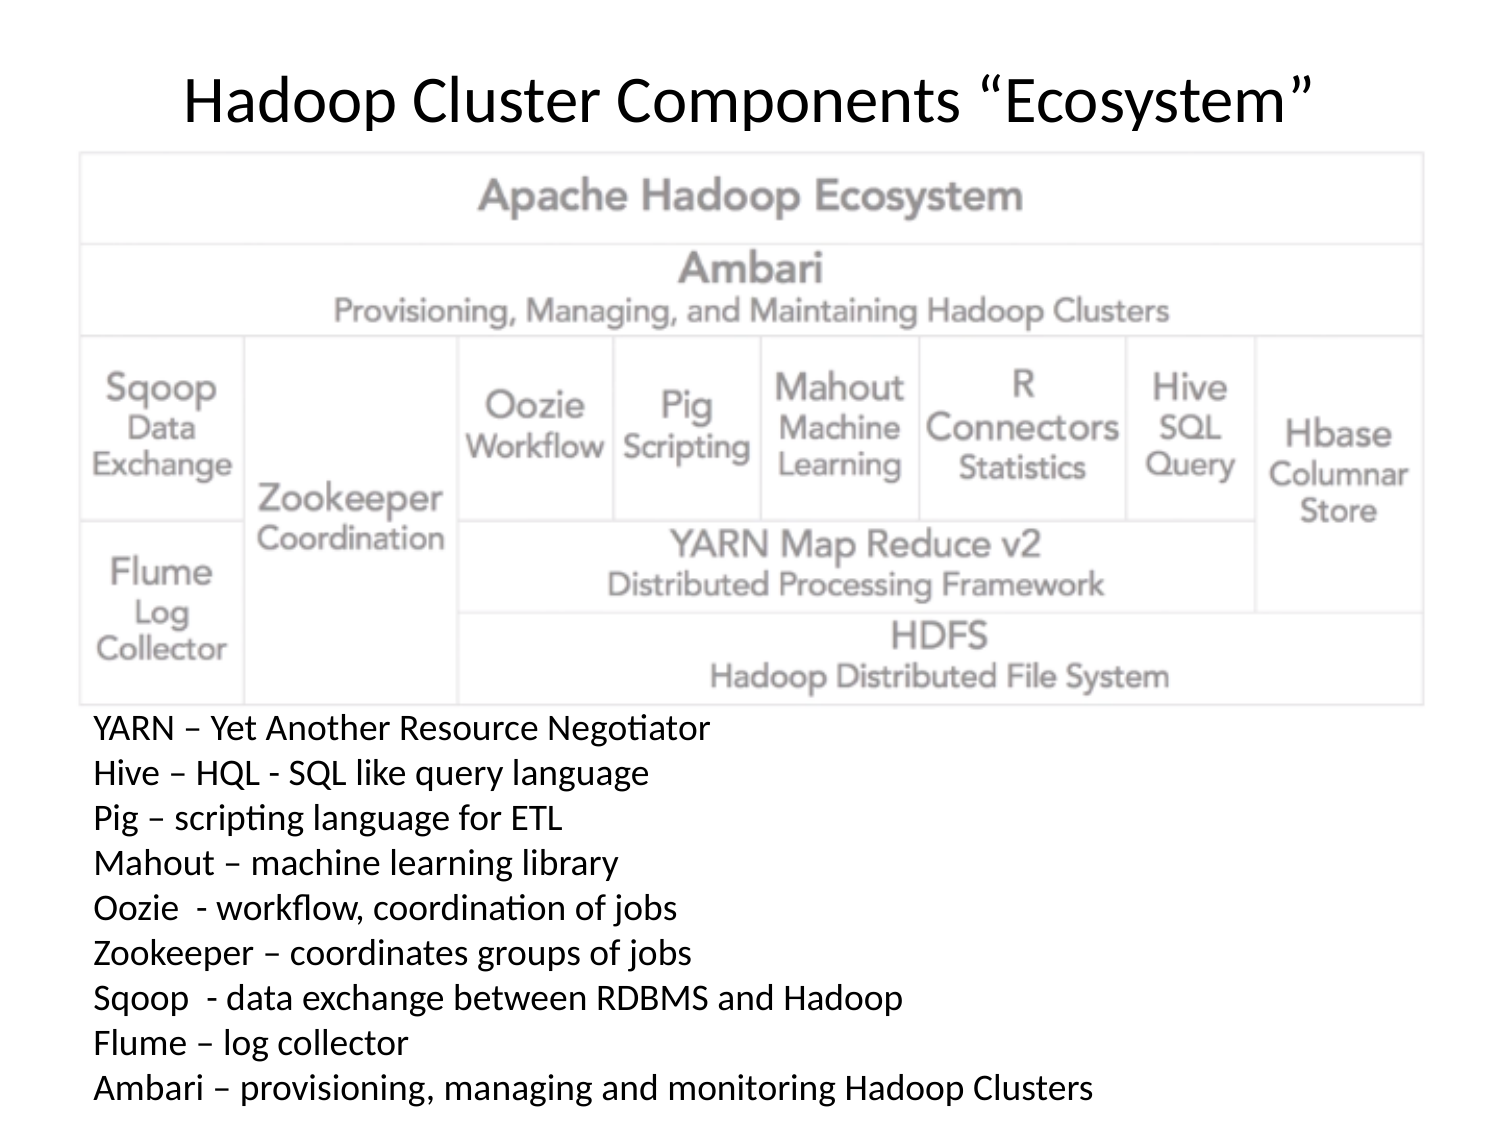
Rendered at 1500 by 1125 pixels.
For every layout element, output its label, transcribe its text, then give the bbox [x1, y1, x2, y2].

title Hadoop Cluster Components “Ecosystem” [75, 45, 1425, 129]
picture [49, 131, 1449, 724]
text_box YARN – Yet Another Resource Negotiator Hive – HQL - SQL like query language Pig – scripting language for ETL Mahout – machine learning library Oozie - workflow, coordination of jobs Zookeeper – coordinates groups of jobs Sqoop - data exchange between RDBMS and Hadoop Flume – log collector Ambari – provisioning, managing and monitoring Hadoop Clusters [78, 731, 1448, 1116]
